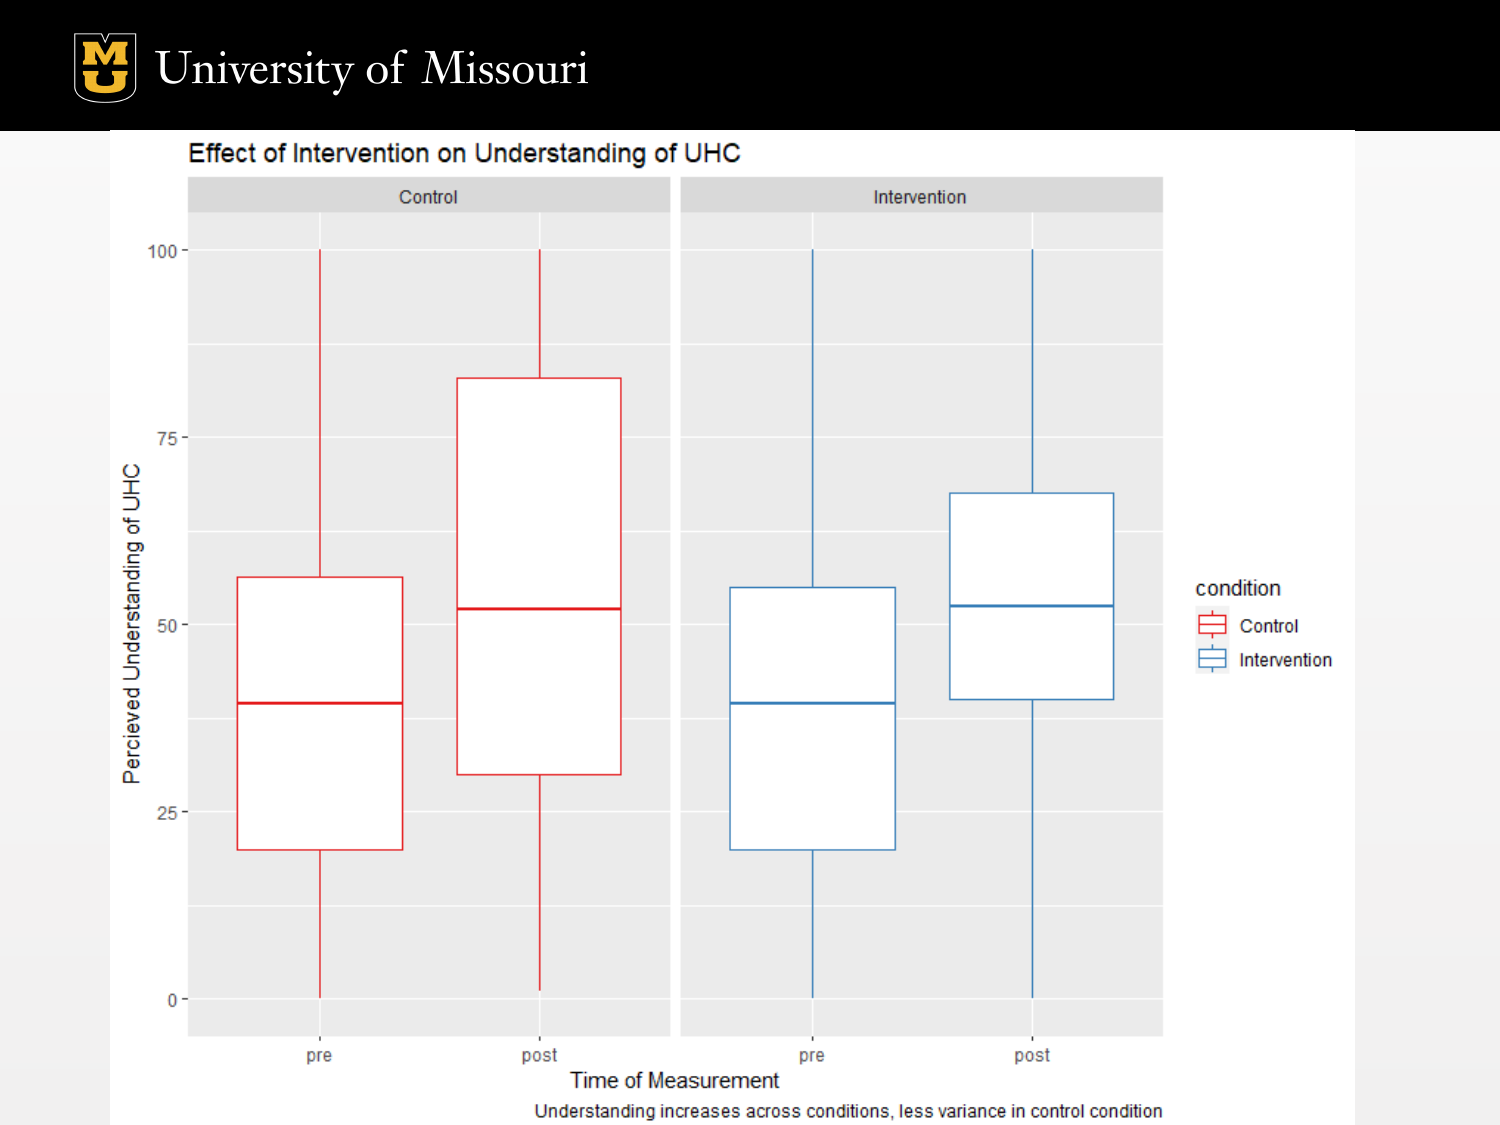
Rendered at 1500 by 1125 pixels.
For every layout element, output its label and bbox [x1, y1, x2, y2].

picture [54, 13, 608, 123]
picture [110, 130, 1355, 1125]
